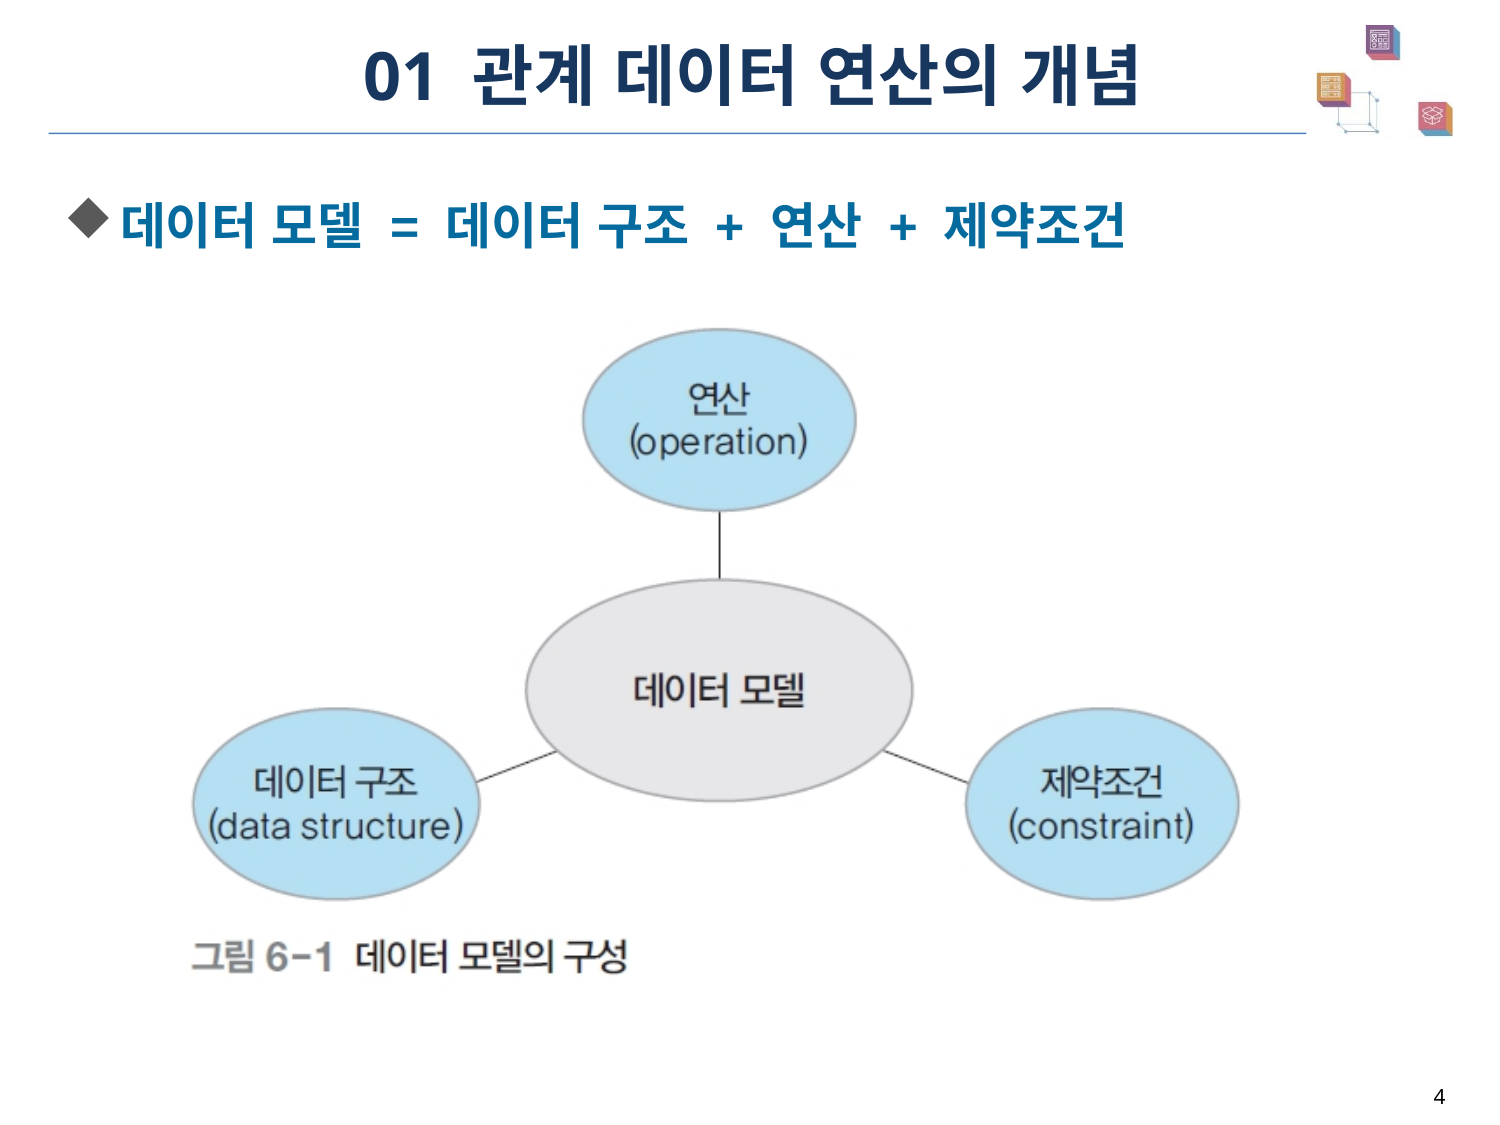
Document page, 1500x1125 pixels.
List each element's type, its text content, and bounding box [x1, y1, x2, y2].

picture [1316, 123, 1453, 138]
title 01 관계 데이터 연산의 개념 [48, 25, 1459, 123]
picture [181, 318, 1252, 991]
list 데이터 모델 = 데이터 구조 + 연산 + 제약조건 [48, 187, 1452, 1097]
